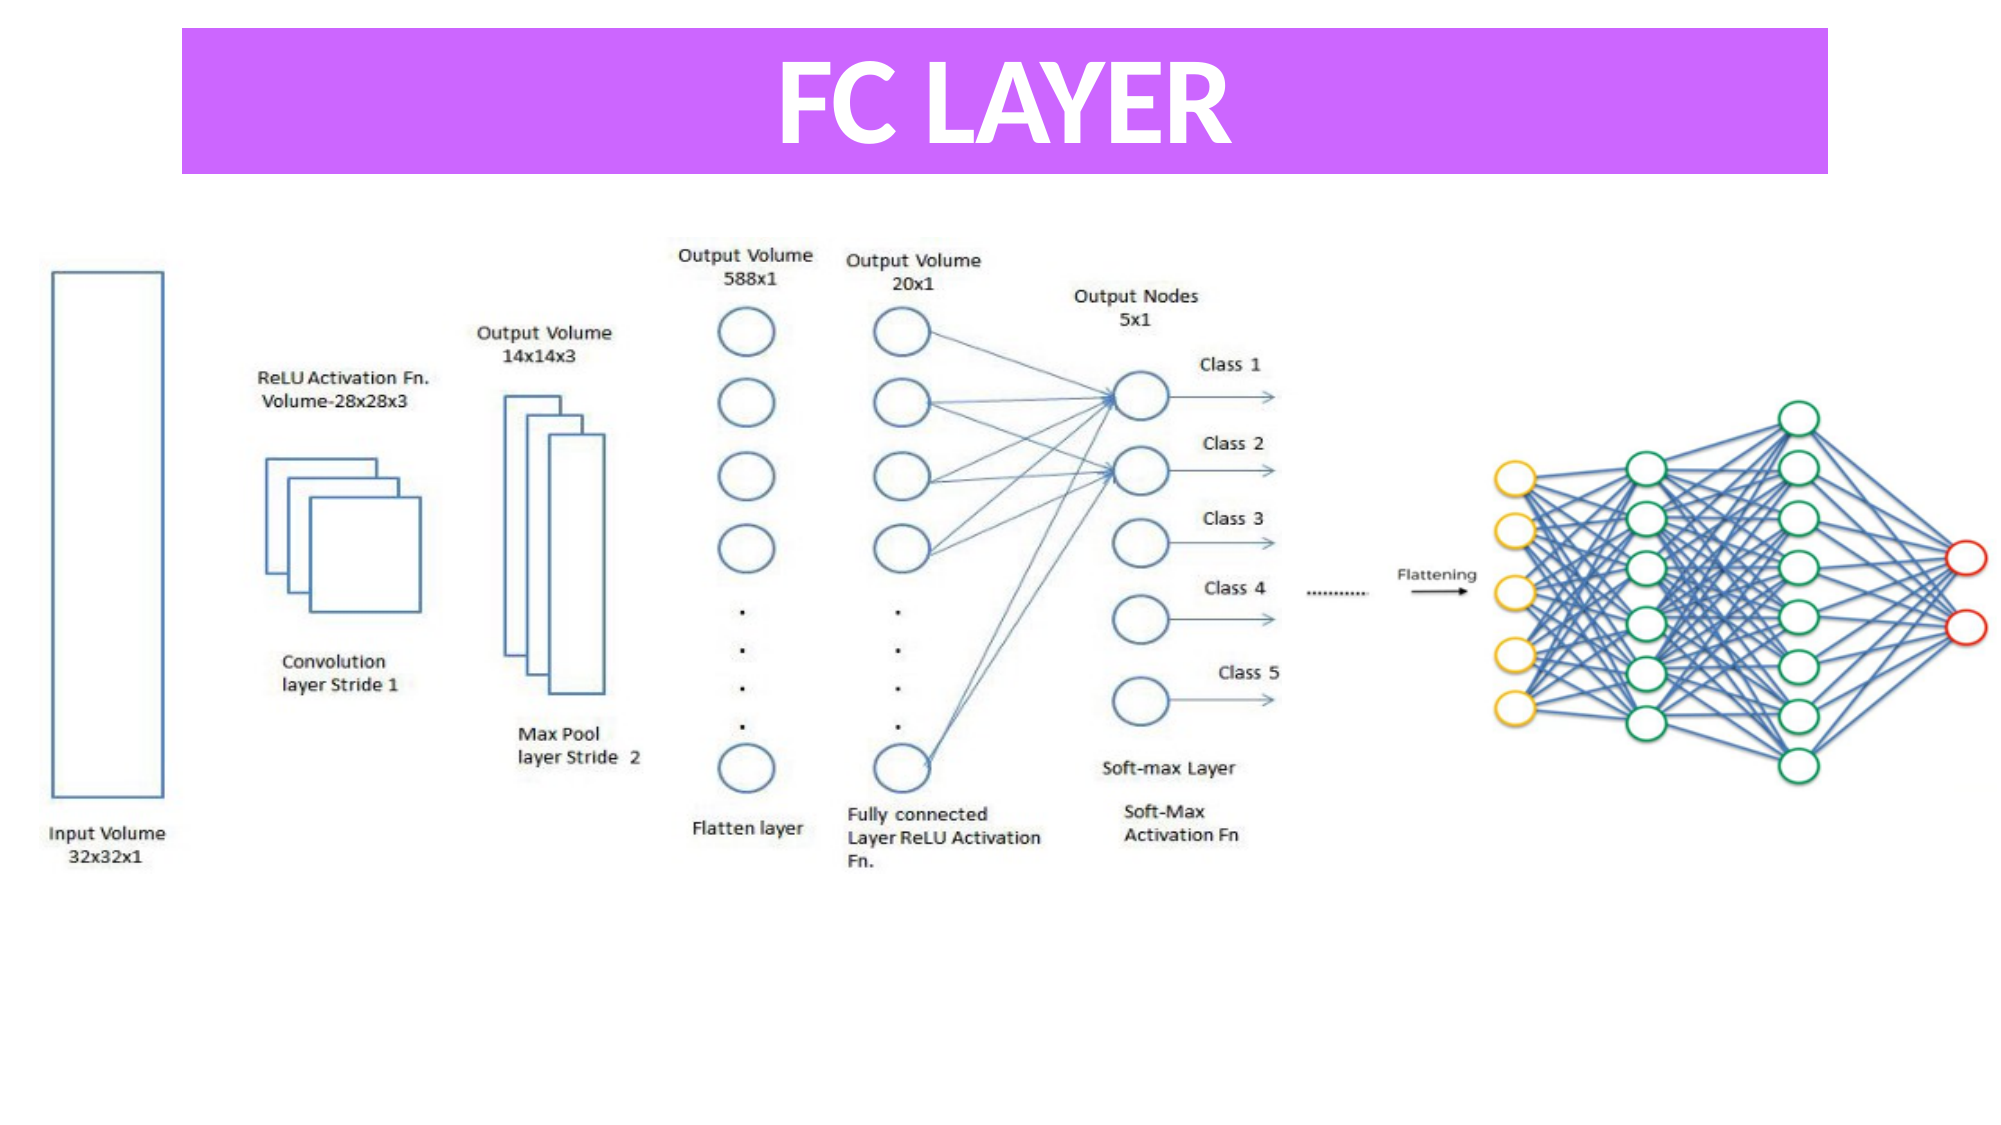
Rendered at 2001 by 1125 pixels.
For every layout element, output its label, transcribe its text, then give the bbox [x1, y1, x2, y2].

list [38, 237, 1299, 875]
picture [1282, 395, 2000, 795]
title FC LAYER [178, 24, 1832, 178]
